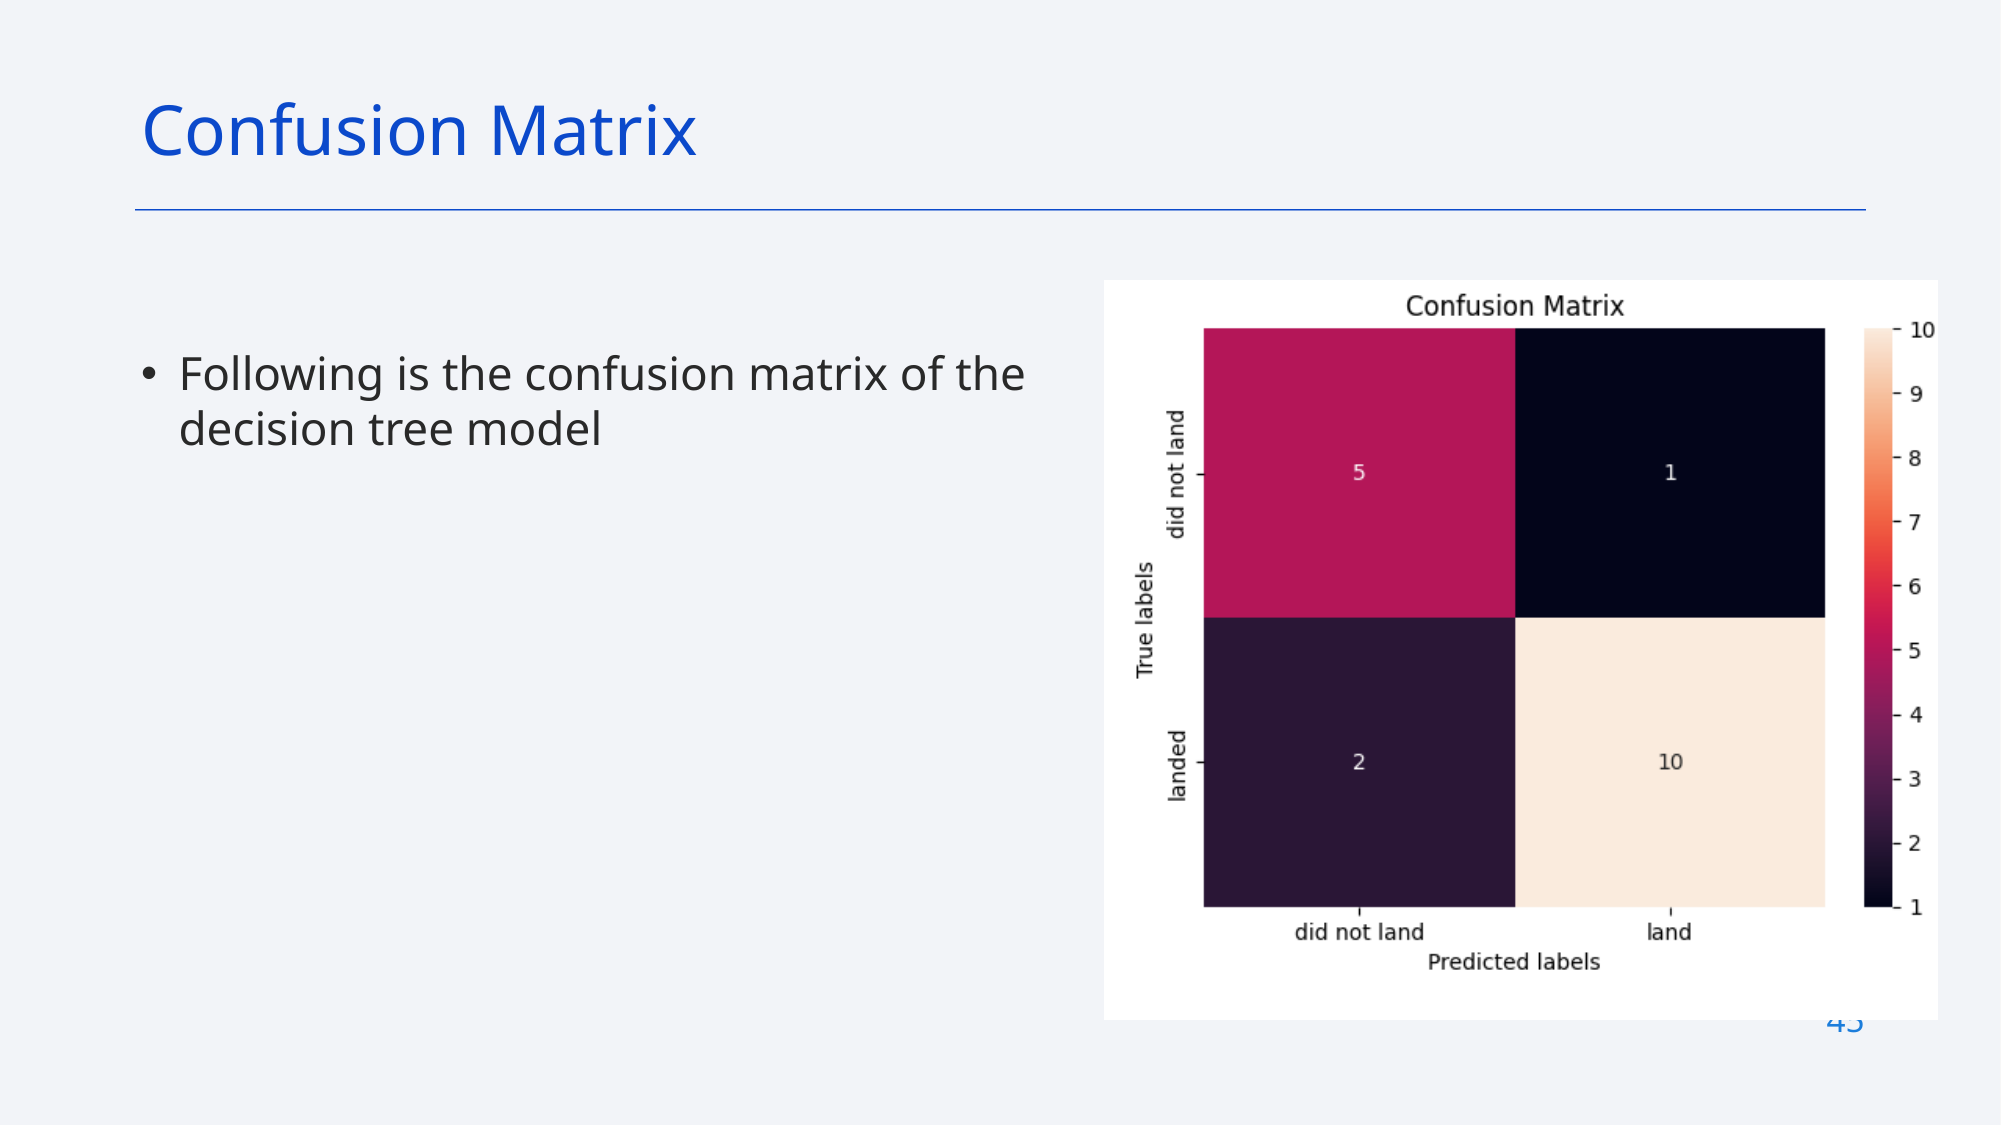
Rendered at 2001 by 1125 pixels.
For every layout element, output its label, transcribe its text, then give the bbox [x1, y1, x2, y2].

slide_number 45 [1429, 1020, 1880, 1055]
list Following is the confusion matrix of the decision tree model [126, 337, 1071, 963]
picture [0, 0, 2001, 1125]
text_box Confusion Matrix [126, 88, 1852, 179]
